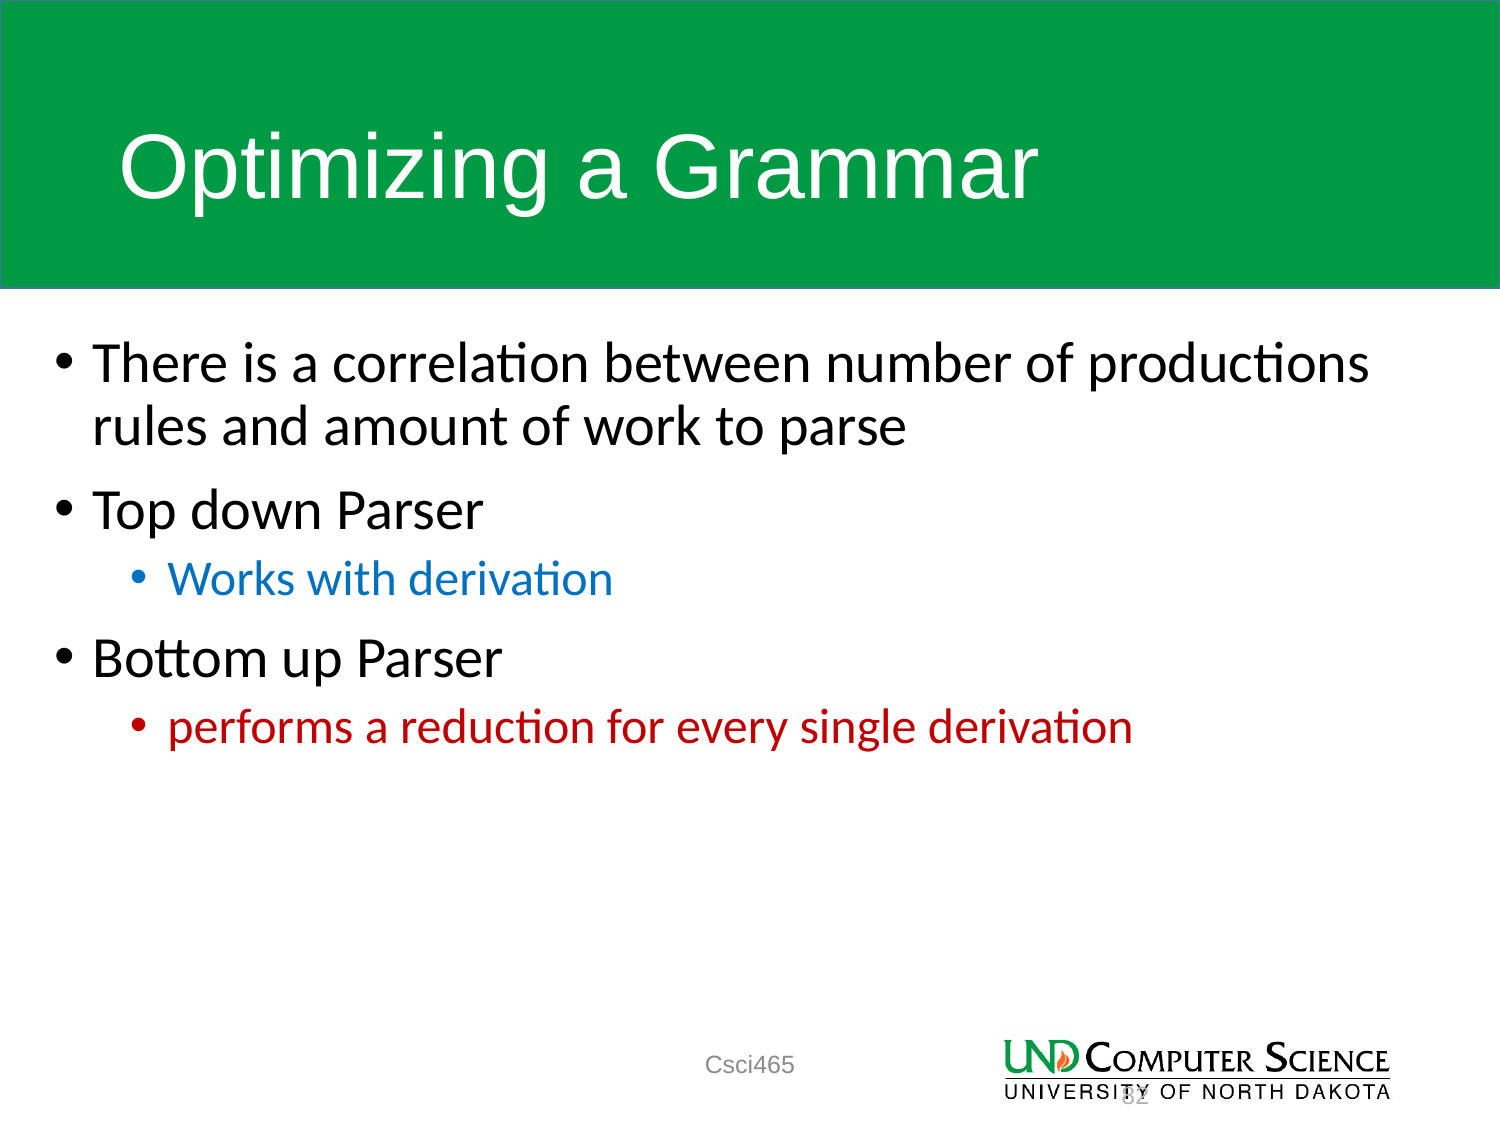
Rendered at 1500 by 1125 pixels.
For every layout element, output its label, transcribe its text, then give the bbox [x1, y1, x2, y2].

footer Csci465 [512, 1024, 988, 1103]
title Optimizing a Grammar [103, 59, 1397, 278]
picture [999, 1034, 1397, 1104]
slide_number 82 [1106, 1064, 1457, 1125]
list There is a correlation between number of productions rules and amount of work to parse Top down Parser Works with derivation Bottom up Parser performs a reduction for every single derivation [39, 324, 1500, 1018]
